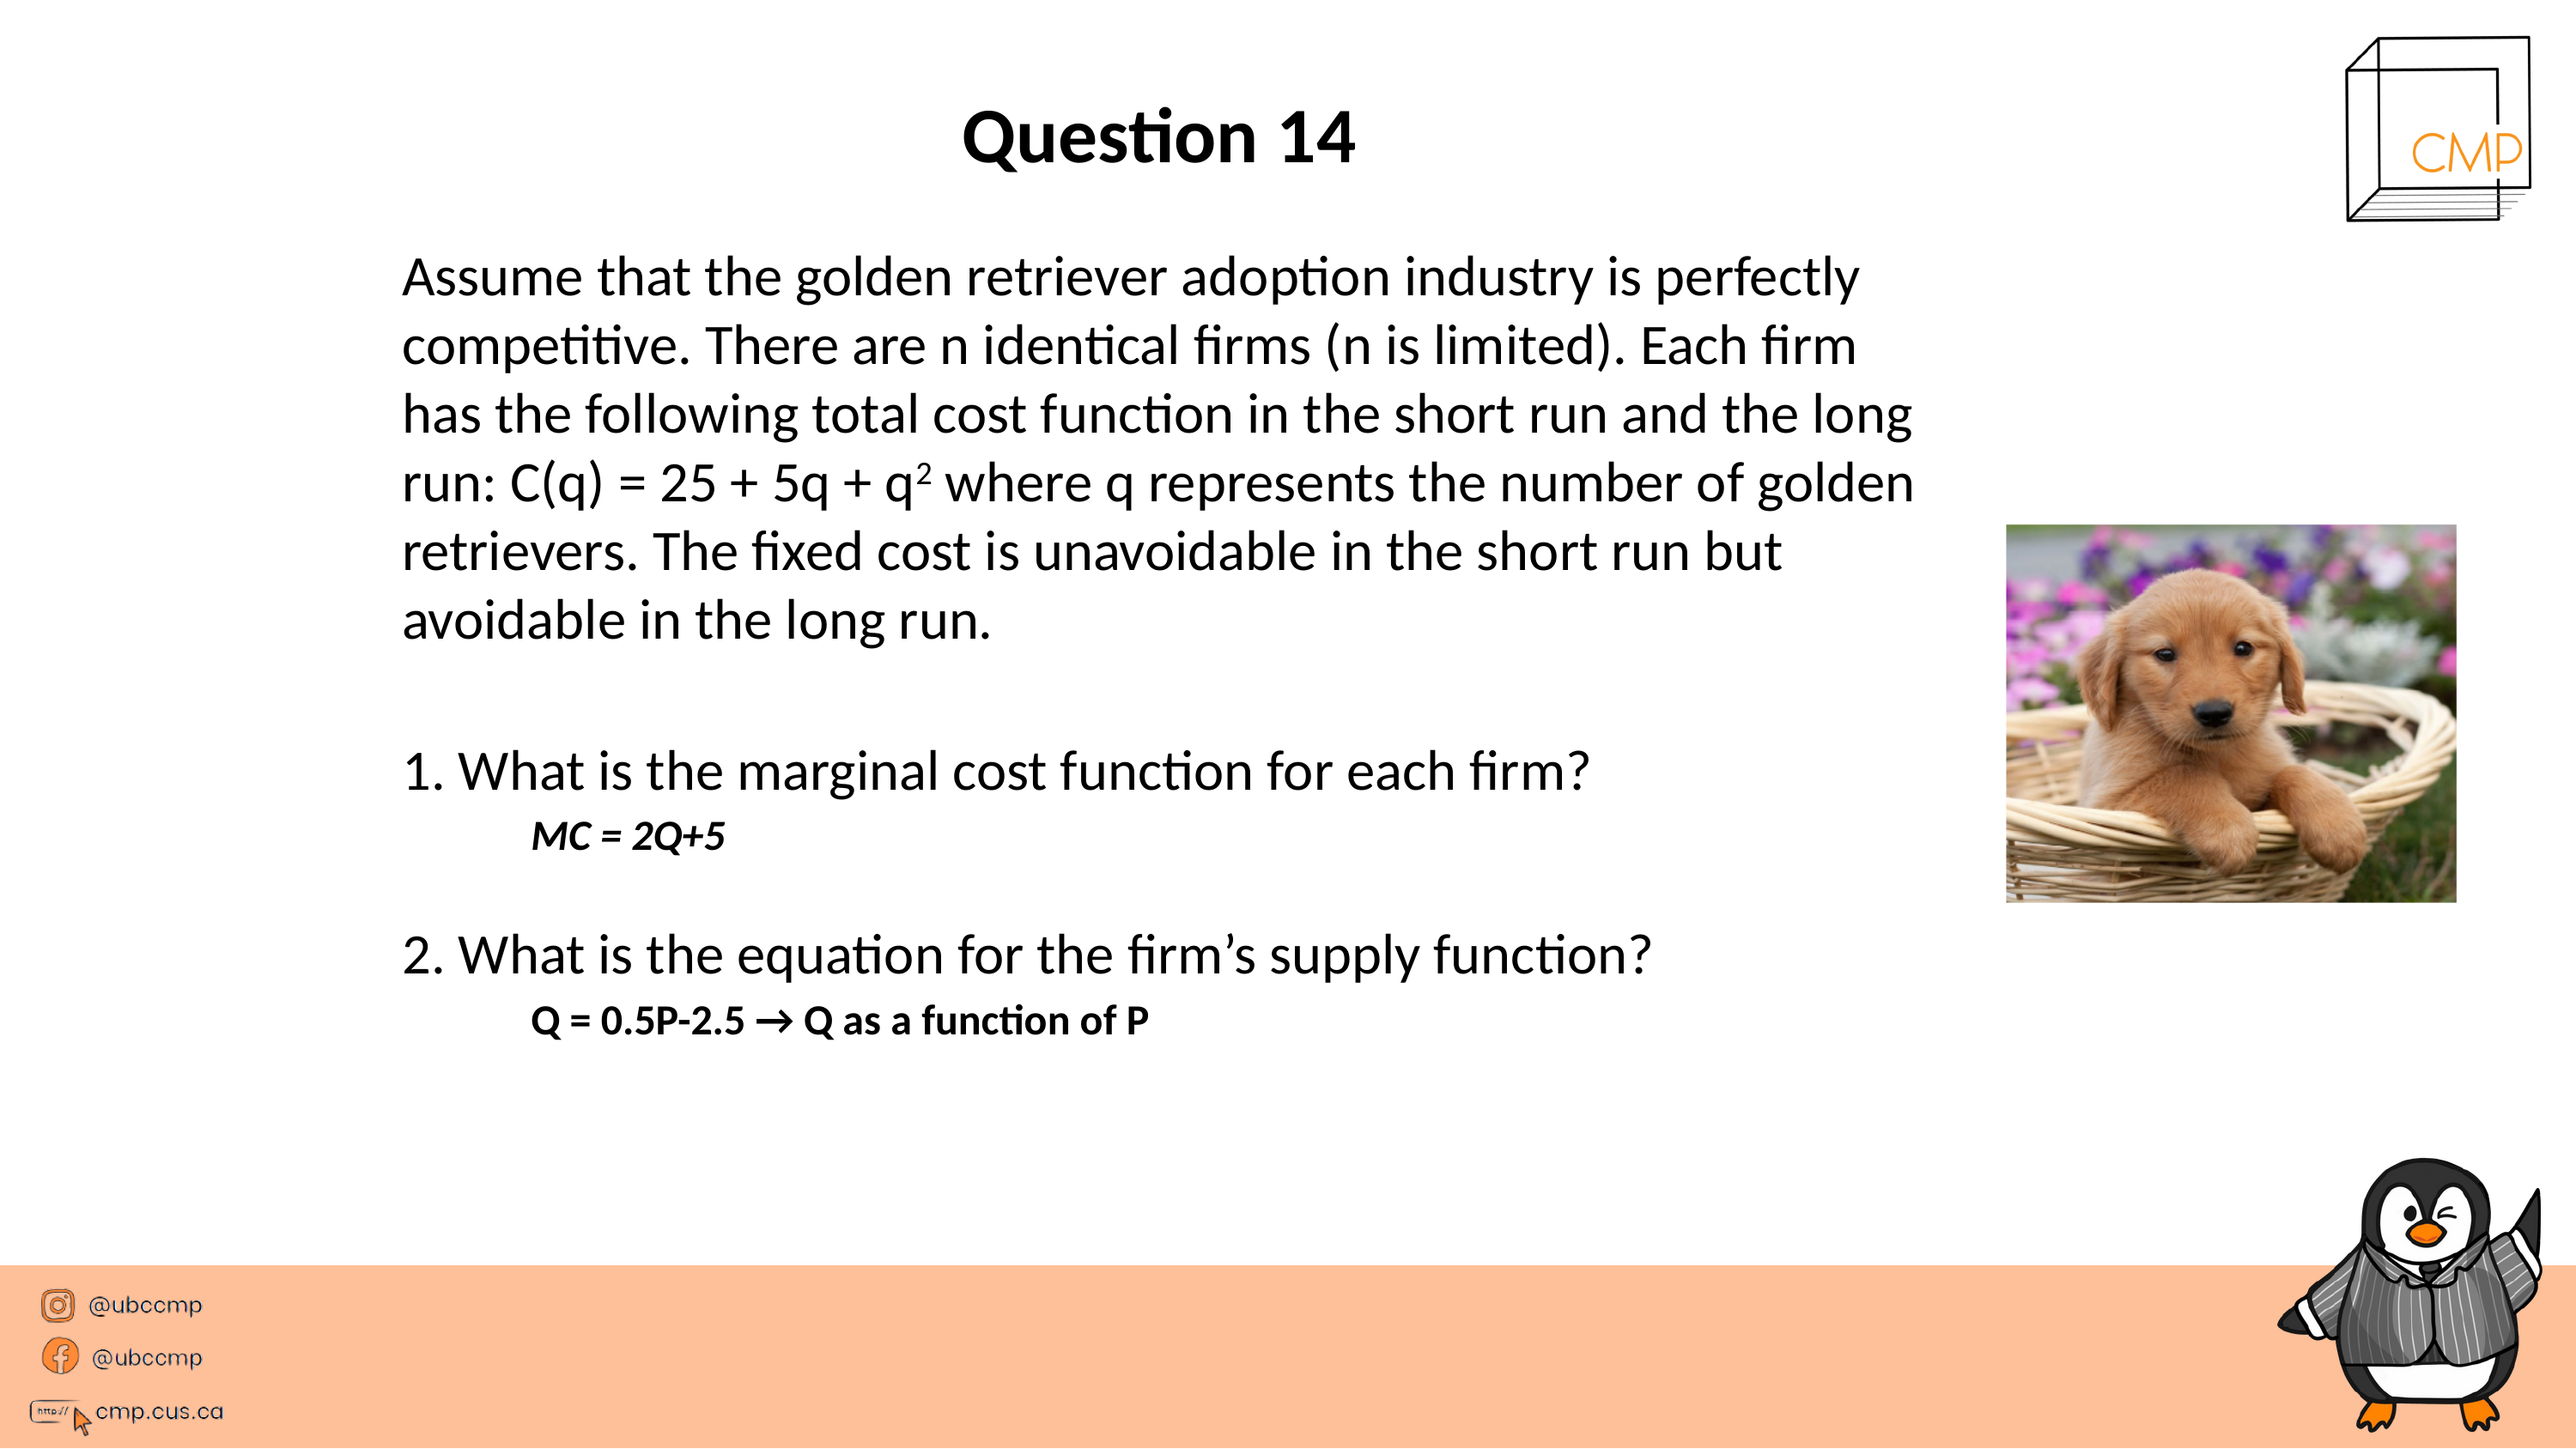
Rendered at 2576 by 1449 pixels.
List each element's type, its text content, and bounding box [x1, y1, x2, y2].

picture [2003, 520, 2460, 907]
picture [2233, 0, 2576, 337]
text_box Question 14 [570, 50, 1730, 212]
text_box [0, 1245, 2227, 1449]
picture [2232, 1003, 2576, 1449]
text_box Assume that the golden retriever adoption industry is perfectly competitive. There are n identical firms (n is limited). Each firm has the following total cost function in the short run and the long run: C(q) = 25 + 5q + q2 where q represents the number of golden retrievers. The fixed cost is unavoidable in the short run but avoidable in the long run. 1. What is the marginal cost function for each firm? MC = 2Q+5 2. What is the equation for the firm’s supply function? Q = 0.5P-2.5 → Q as a function of P [370, 232, 1930, 1196]
picture [15, 1276, 258, 1442]
